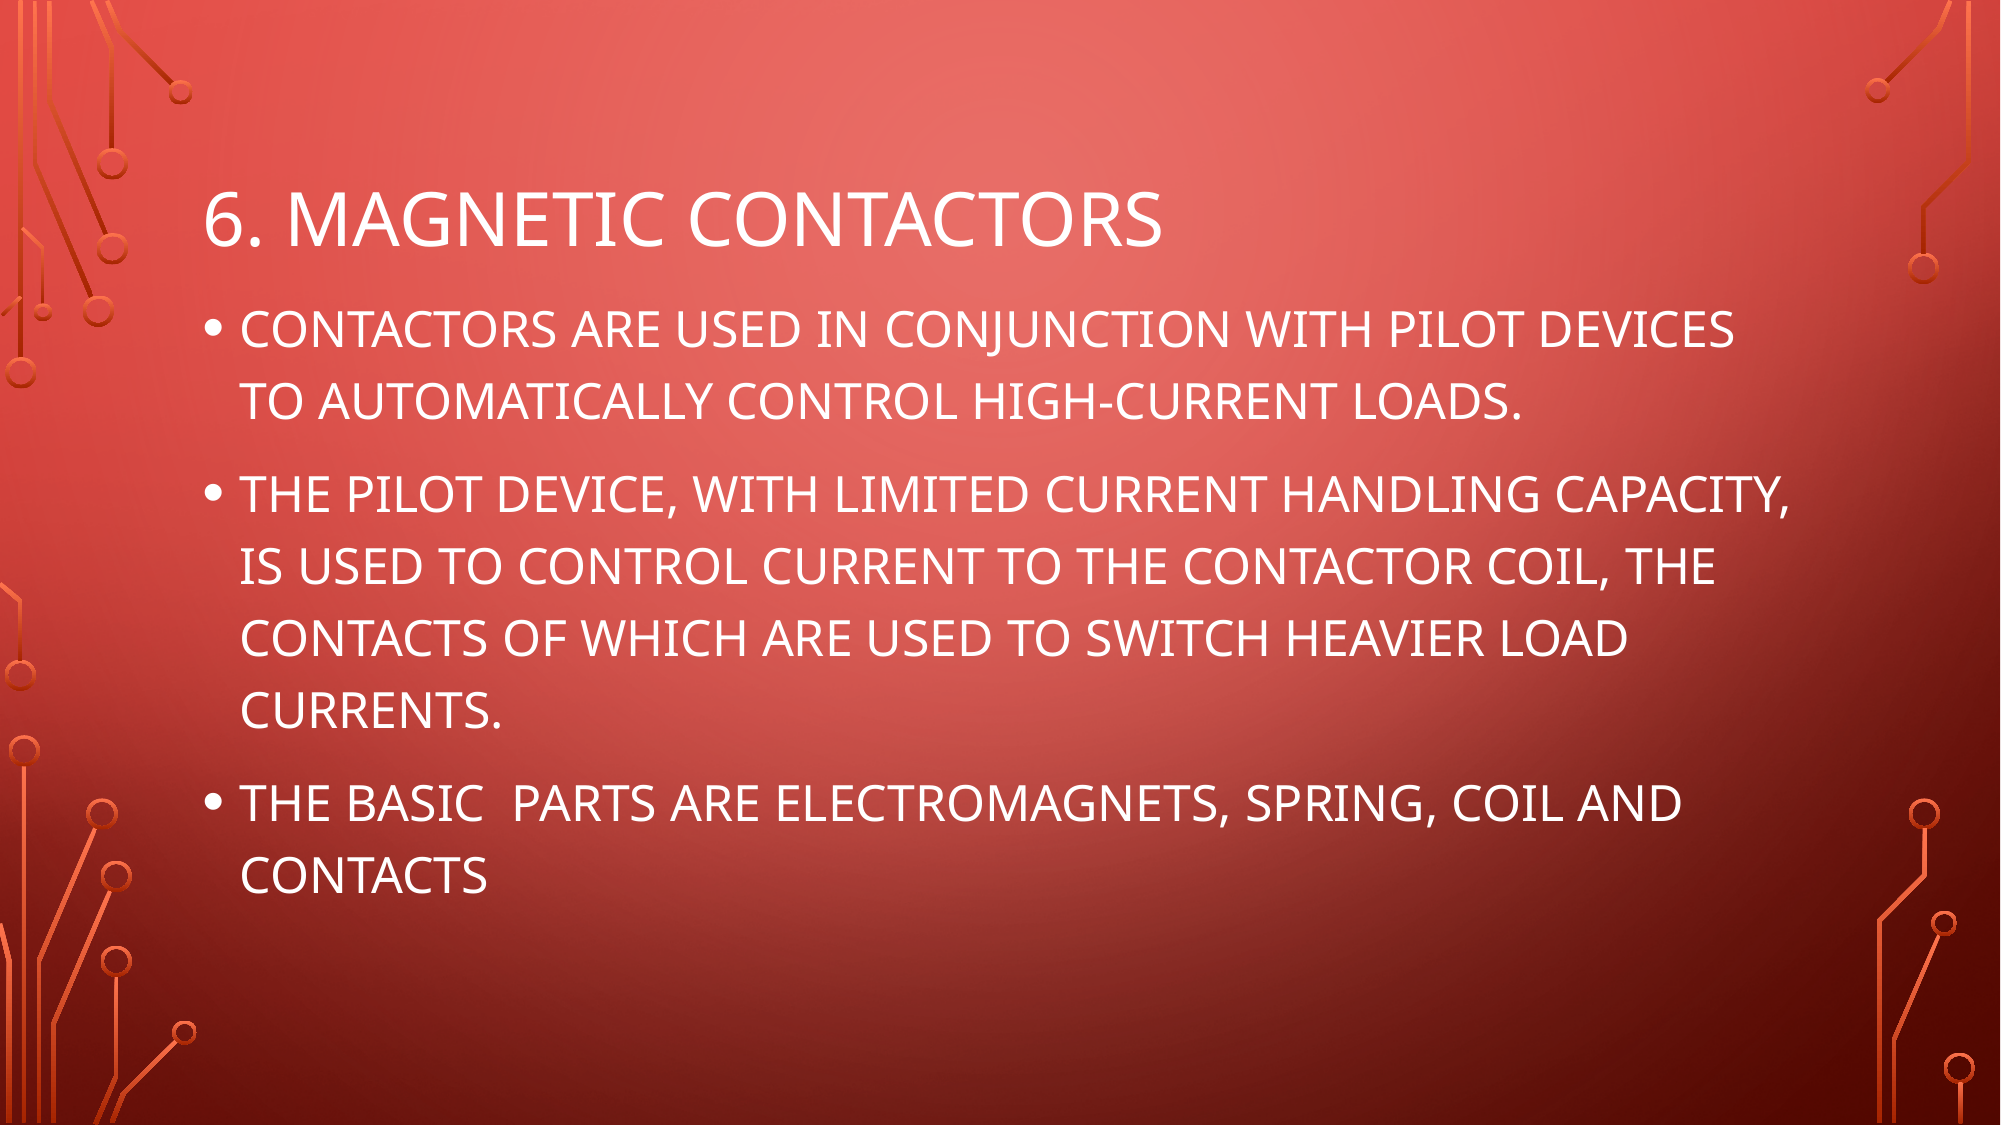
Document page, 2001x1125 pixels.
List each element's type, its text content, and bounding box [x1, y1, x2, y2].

title 6. MAGNETIC CONTACTORS [187, 101, 1813, 277]
list CONTACTORS ARE USED IN CONJUNCTION WITH PILOT DEVICES TO AUTOMATICALLY CONTROL HIGH-CURRENT LOADS. THE PILOT DEVICE, WITH LIMITED CURRENT HANDLING CAPACITY, IS USED TO CONTROL CURRENT TO THE CONTACTOR COIL, THE CONTACTS OF WHICH ARE USED TO SWITCH HEAVIER LOAD CURRENTS. THE BASIC PARTS ARE ELECTROMAGNETS, SPRING, COIL AND CONTACTS [187, 277, 1813, 950]
